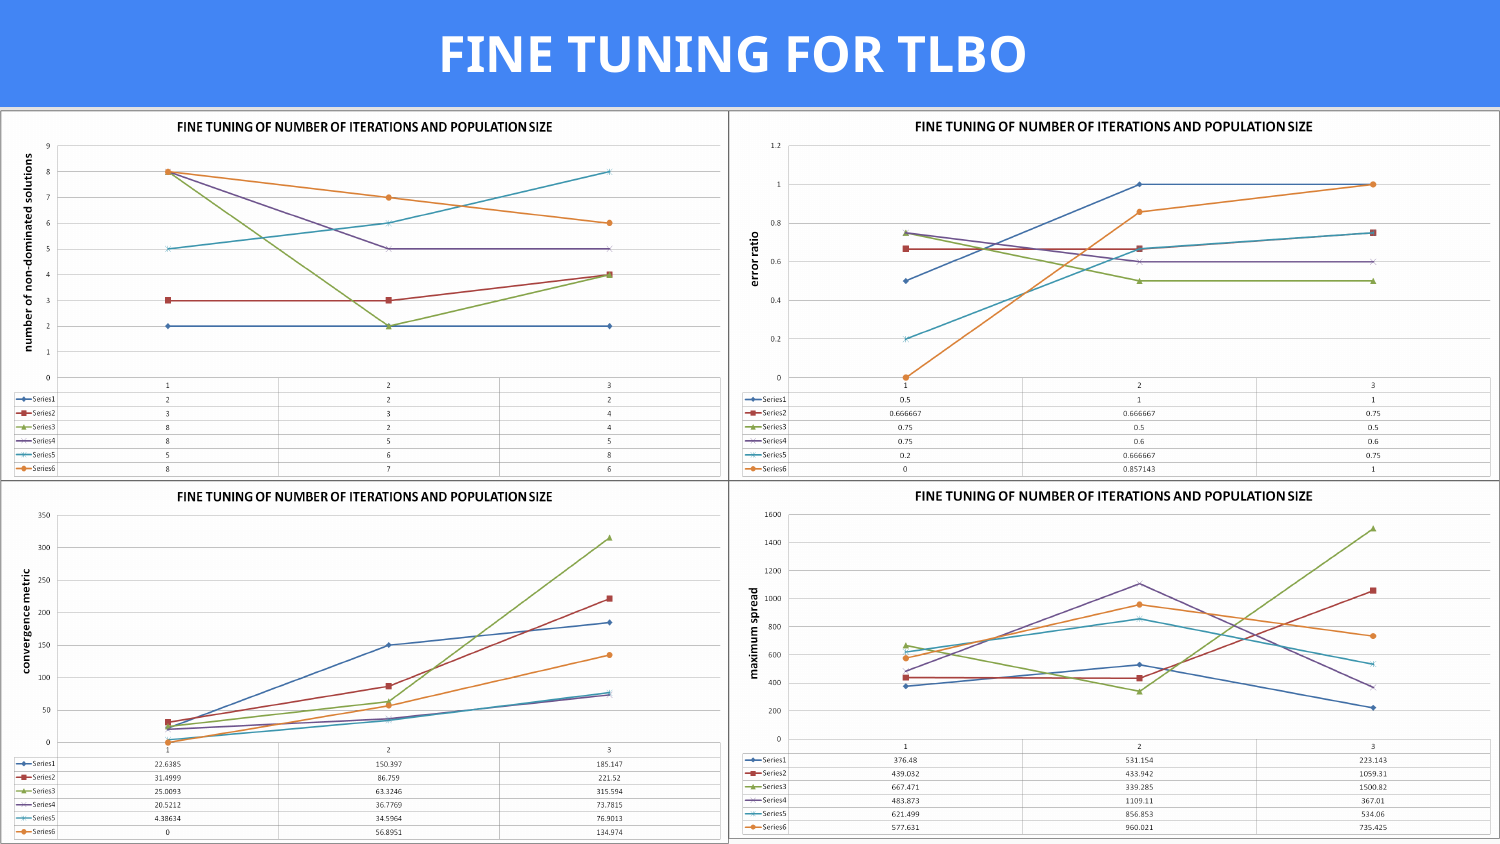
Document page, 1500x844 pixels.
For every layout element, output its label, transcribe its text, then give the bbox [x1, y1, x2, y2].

title FINE TUNING FOR TLBO [16, 2, 1464, 102]
picture [0, 110, 1500, 844]
